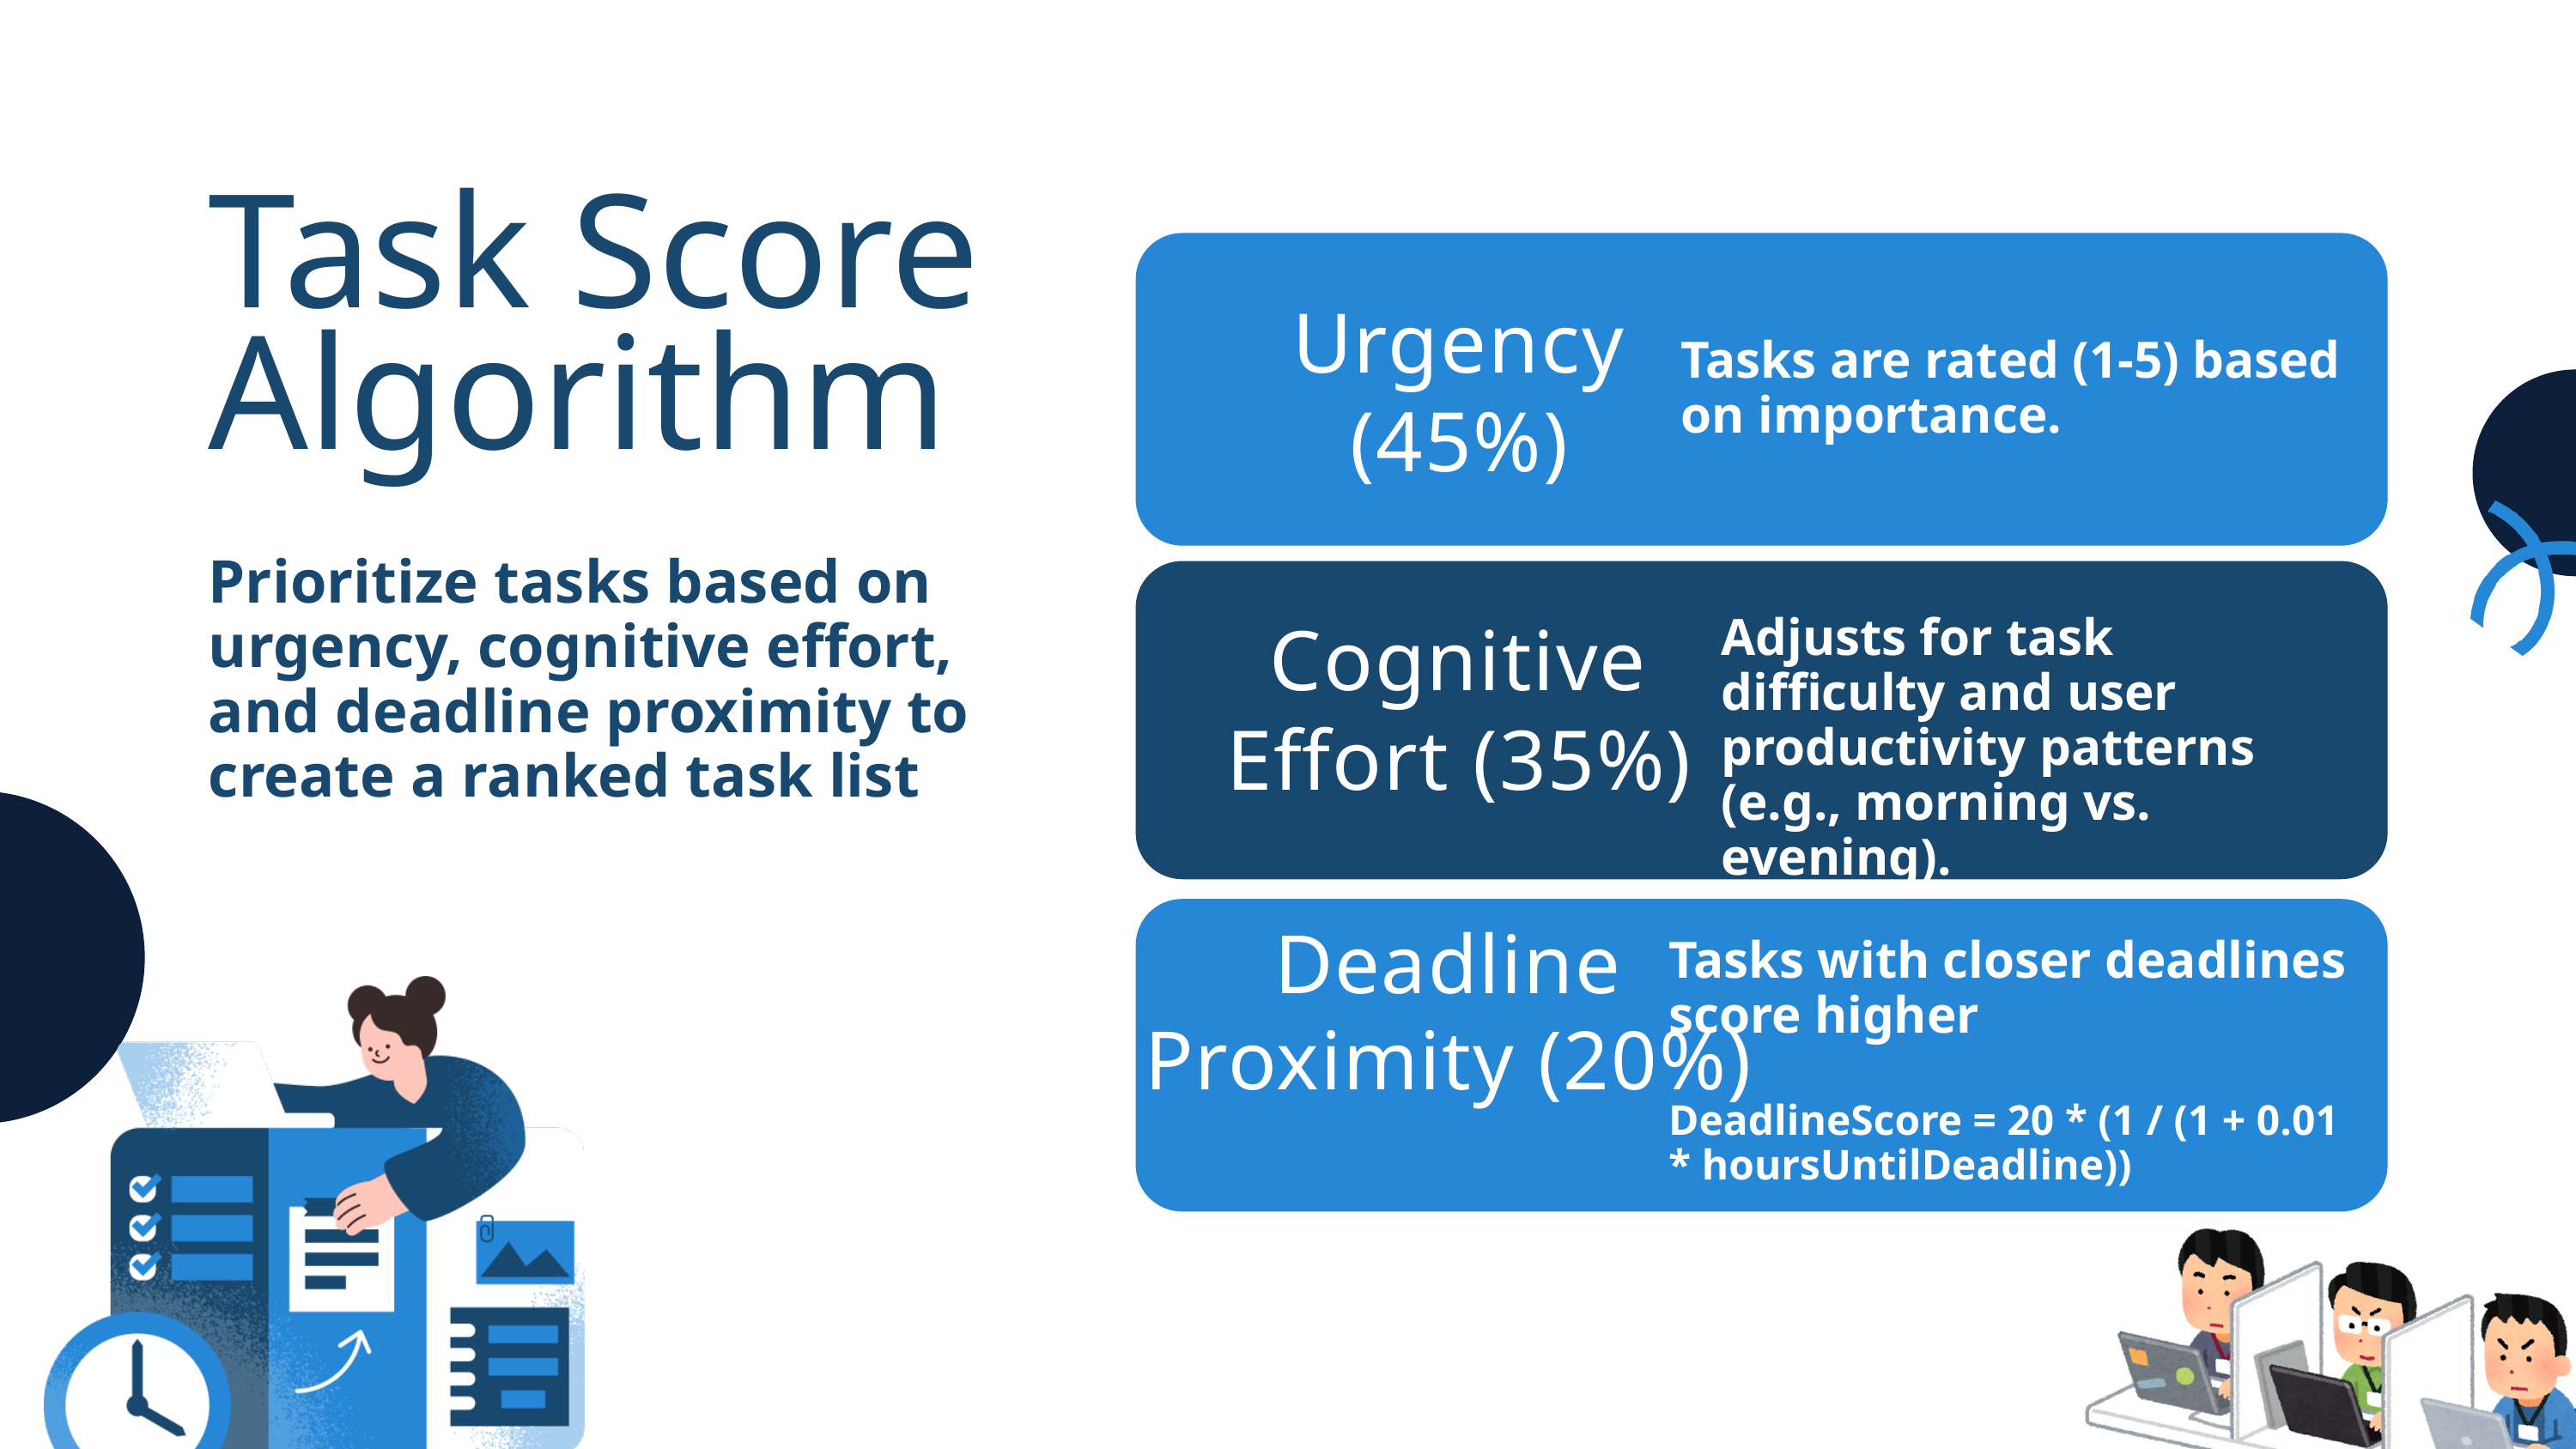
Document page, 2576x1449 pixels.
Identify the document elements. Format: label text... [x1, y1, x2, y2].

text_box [1135, 898, 2388, 1212]
text_box [2084, 1228, 2576, 1449]
text_box Task Score Algorithm [208, 197, 1093, 482]
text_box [0, 791, 145, 1125]
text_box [2472, 369, 2576, 577]
text_box Prioritize tasks based on urgency, cognitive effort, and deadline proximity to create a ranked task list [208, 549, 1027, 809]
text_box [44, 976, 585, 1449]
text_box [1135, 233, 2388, 546]
text_box [2431, 539, 2576, 663]
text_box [1135, 561, 2388, 880]
